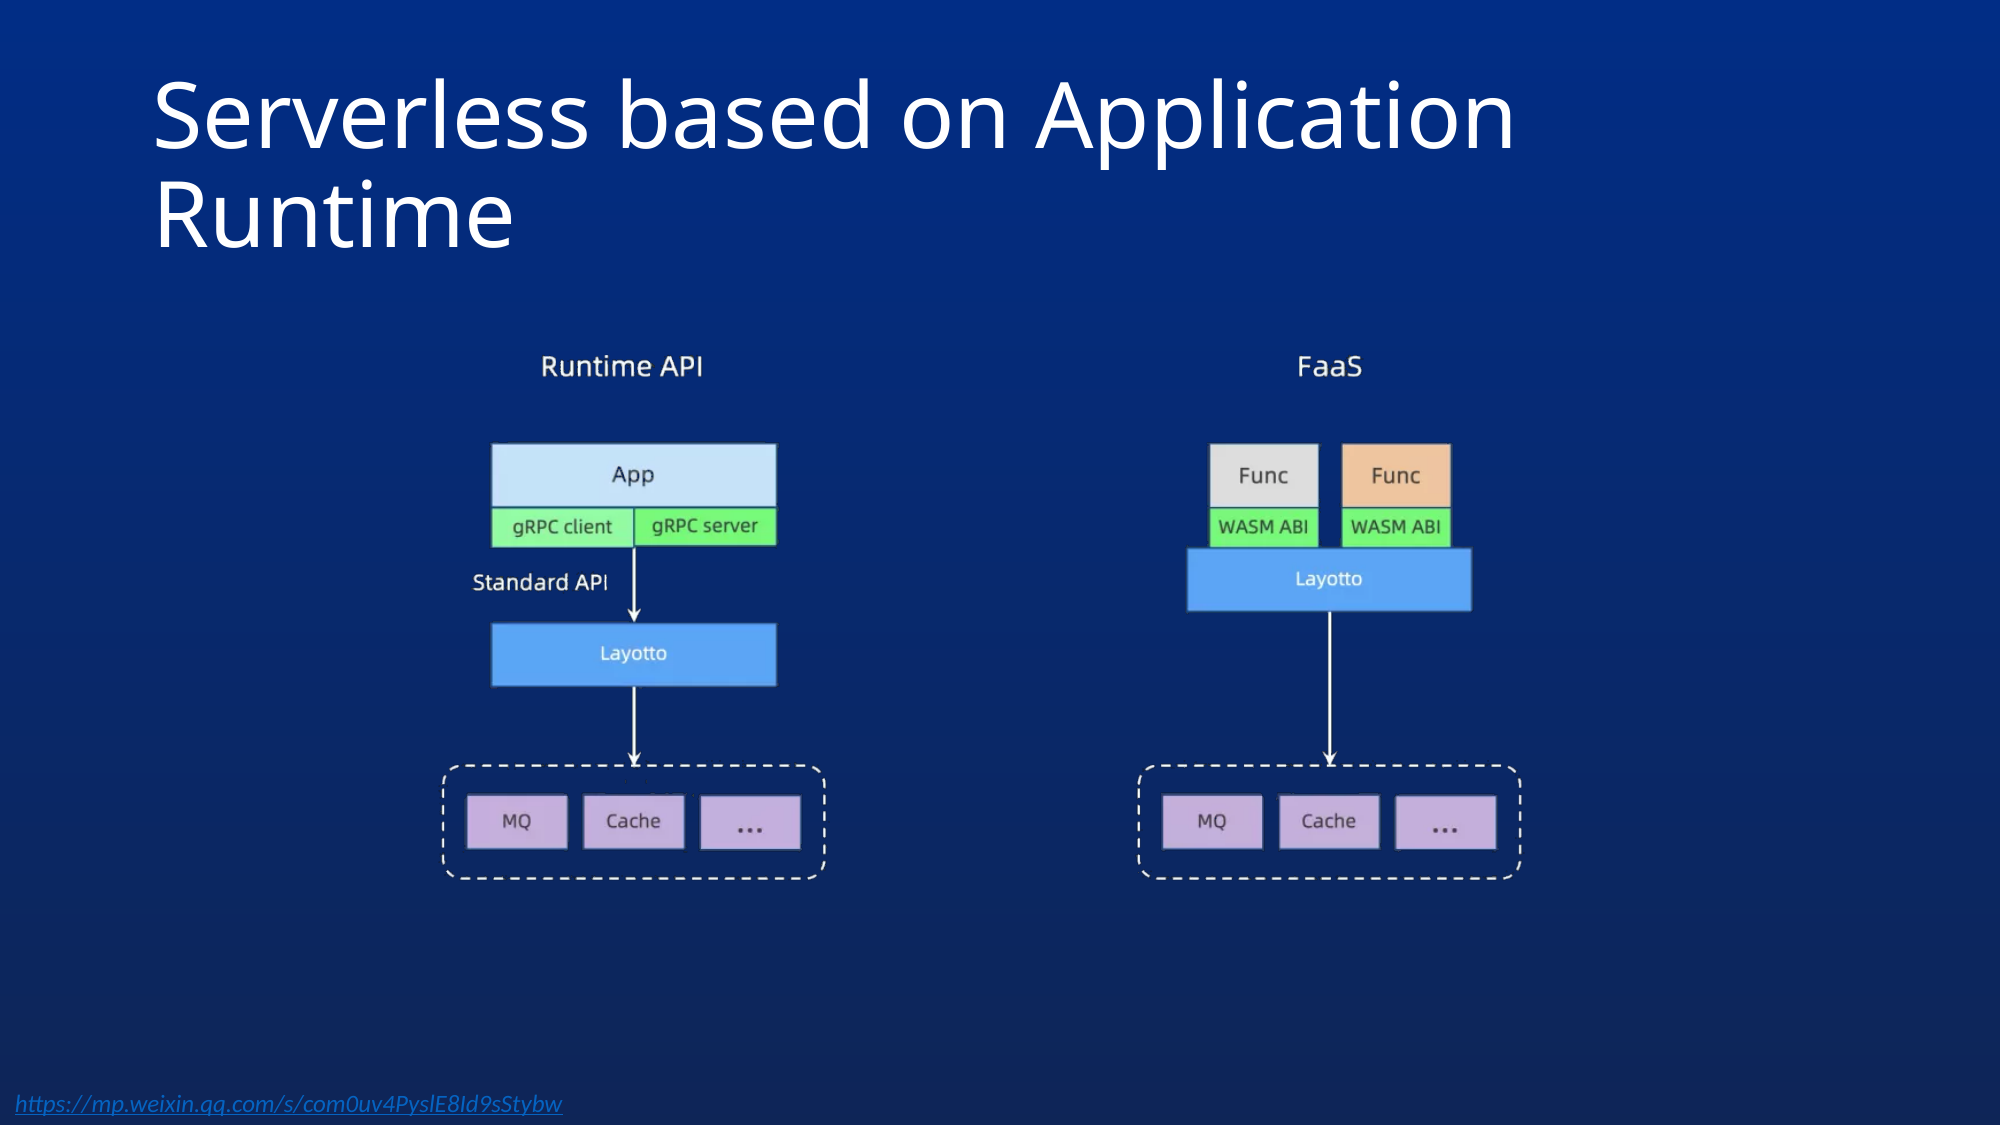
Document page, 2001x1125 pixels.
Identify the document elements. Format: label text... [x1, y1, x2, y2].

text_box https://mp.weixin.qq.com/s/com0uv4PyslE8Id9sStybw [0, 1079, 928, 1125]
picture [379, 309, 1621, 940]
title Serverless based on Application Runtime [137, 59, 1863, 278]
